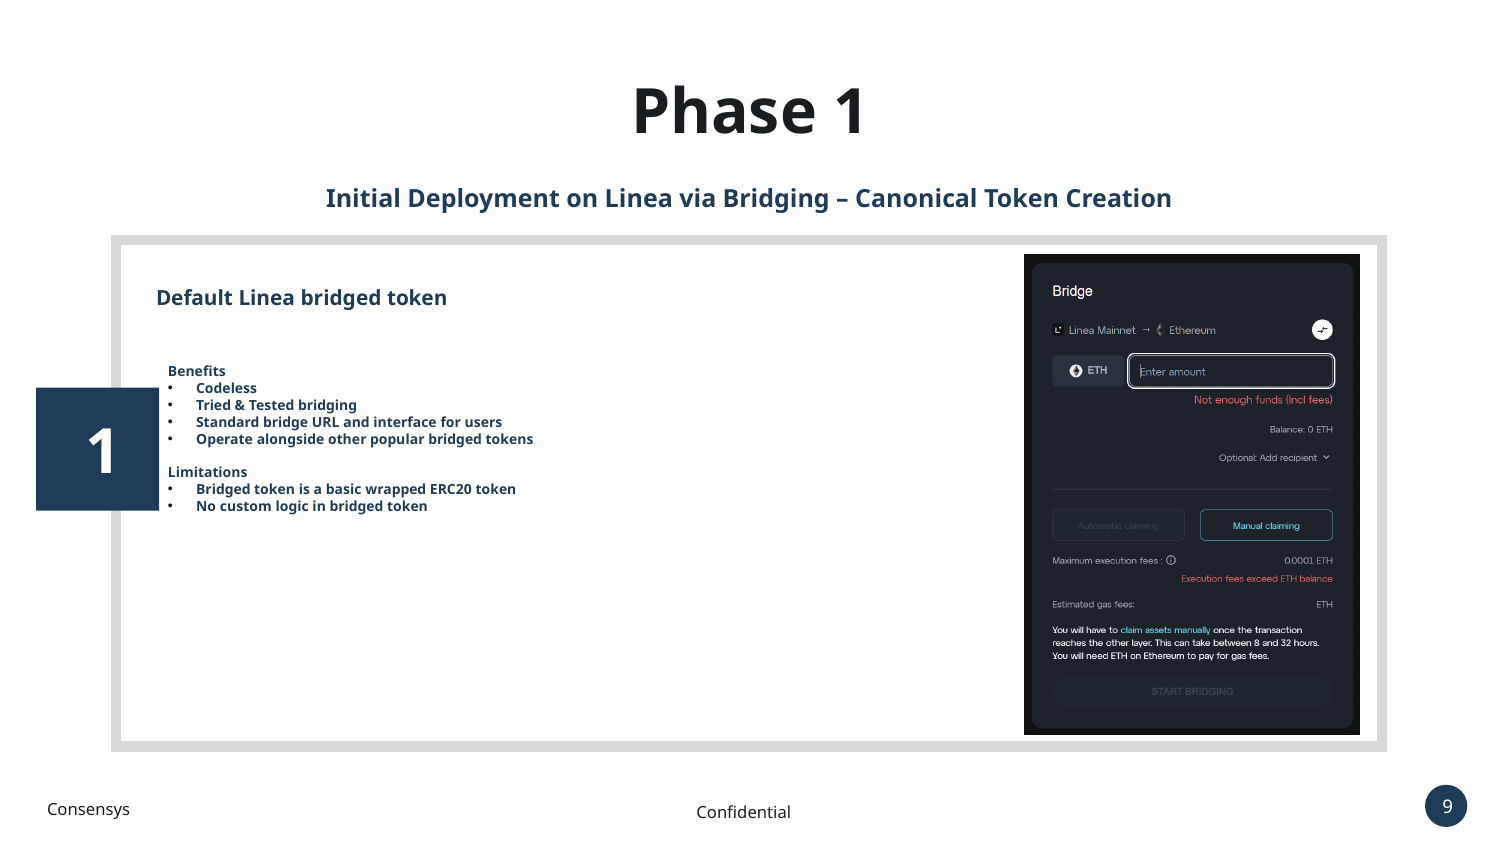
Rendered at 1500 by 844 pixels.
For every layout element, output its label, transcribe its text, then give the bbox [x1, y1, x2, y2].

text_box [116, 240, 1383, 747]
slide_number 9 [1420, 779, 1475, 834]
text_box [36, 387, 153, 511]
text_box Initial Deployment on Linea via Bridging – Canonical Token Creation [244, 174, 1256, 220]
picture [1024, 254, 1361, 735]
text_box Benefits Codeless Tried & Tested bridging Standard bridge URL and interface for users Operate alongside other popular bridged tokens Limitations Bridged token is a basic wrapped ERC20 token No custom logic in bridged token [153, 355, 760, 522]
text_box Phase 1 [0, 63, 1500, 154]
text_box Default Linea bridged token [153, 281, 543, 313]
text_box 1 [62, 403, 144, 494]
